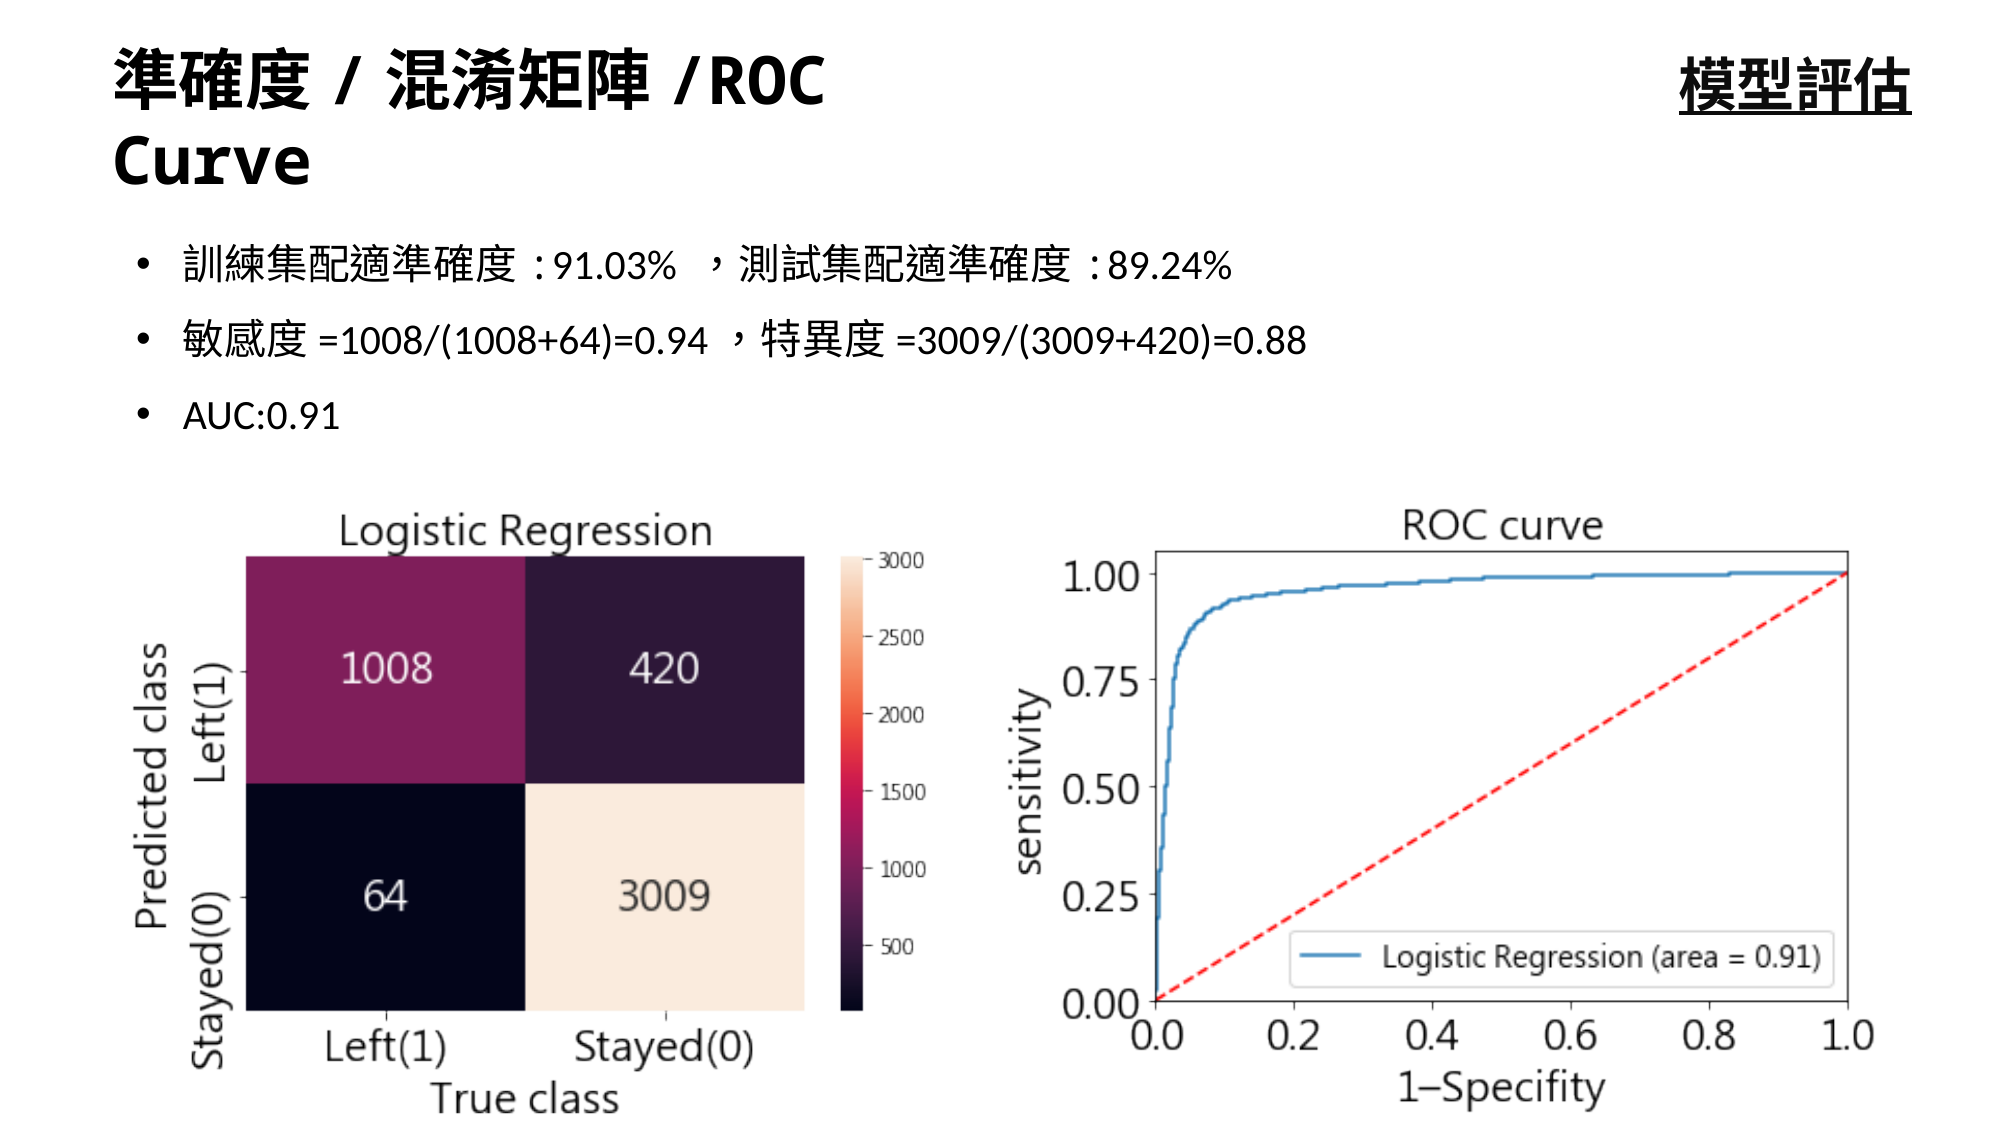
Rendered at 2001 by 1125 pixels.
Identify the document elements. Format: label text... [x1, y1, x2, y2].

picture [994, 493, 1891, 1125]
text_box 模型評估 [1663, 40, 1927, 126]
picture [121, 498, 941, 1125]
text_box 準確度/混淆矩陣/ROC Curve [97, 30, 998, 206]
text_box 訓練集配適準確度:91.03% ，測試集配適準確度:89.24% 敏感度=1008/(1008+64)=0.94，特異度=3009/(3009+420)=0.88 AUC:0.91 [121, 205, 1869, 496]
